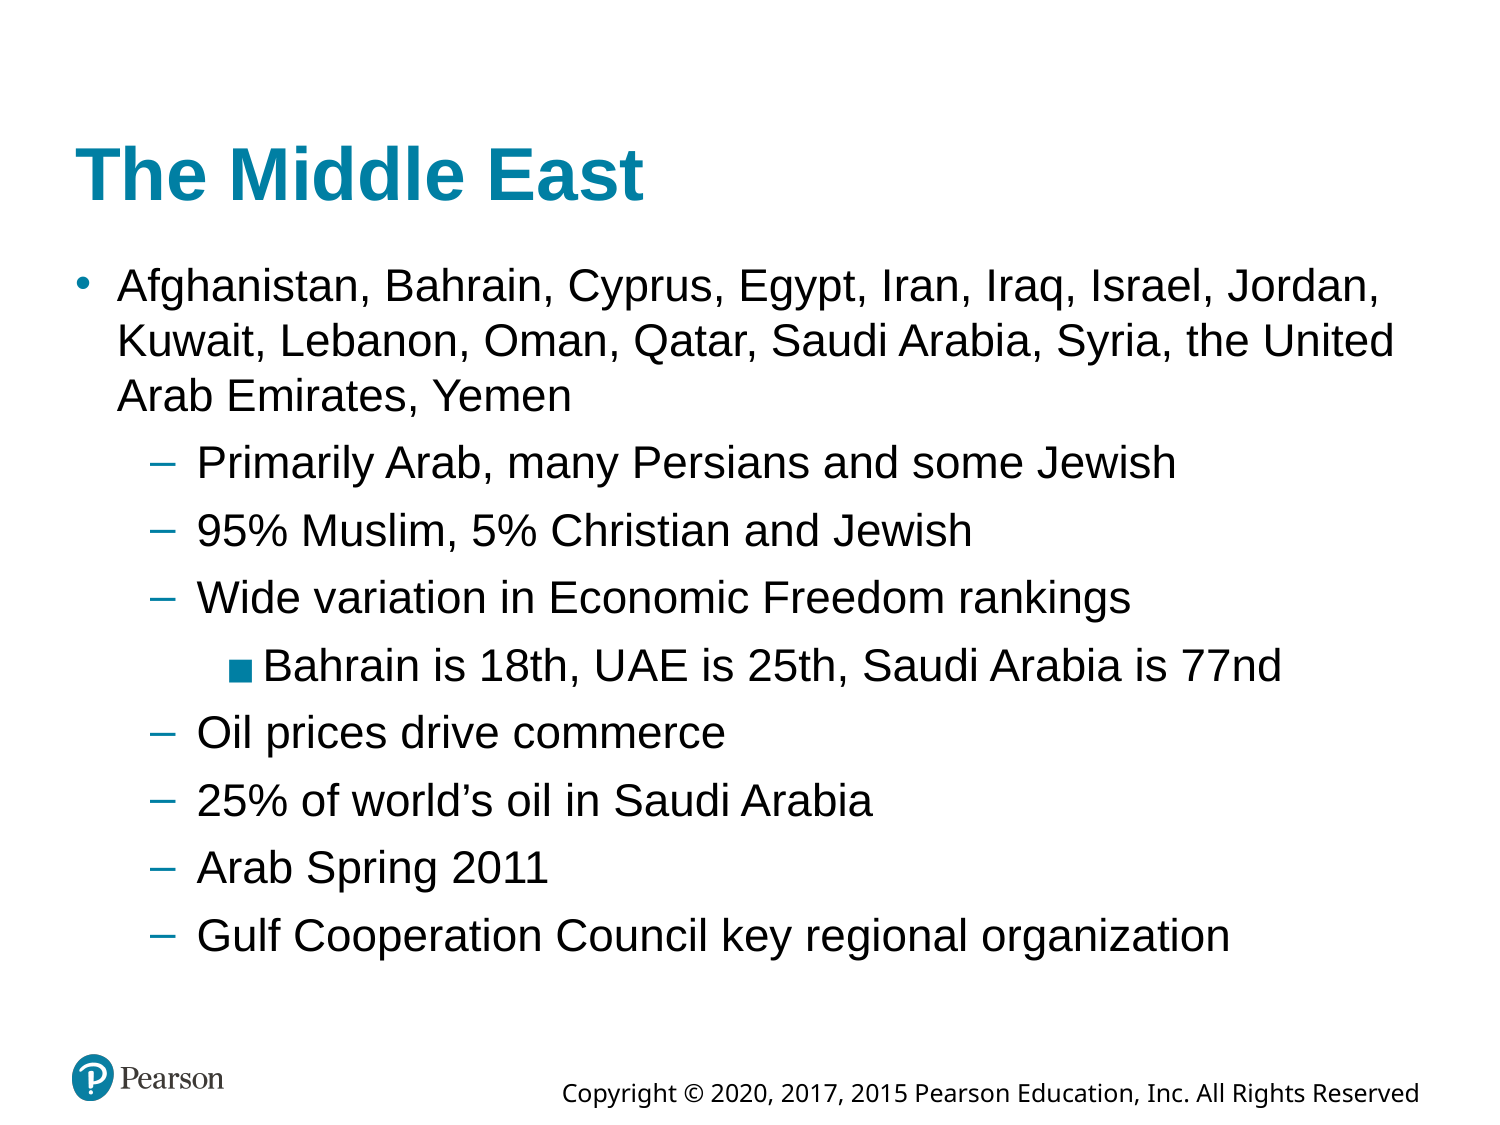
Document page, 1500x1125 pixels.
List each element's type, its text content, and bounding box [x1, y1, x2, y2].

title The Middle East [75, 35, 1425, 216]
picture [98, 1054, 224, 1101]
picture [80, 1063, 106, 1088]
list Afghanistan, Bahrain, Cyprus, Egypt, Iran, Iraq, Israel, Jordan, Kuwait, Lebanon, Oman, Qatar, Saudi Arabia, Syria, the United Arab Emirates, Yemen Primarily Arab, many Persians and some Jewish 95% Muslim, 5% Christian and Jewish Wide variation in Economic Freedom rankings Bahrain is 18th, U A E is 25th, Saudi Arabia is 77nd Oil prices drive commerce 25% of world’s oil in Saudi Arabia Arab Spring 2011 Gulf Cooperation Council key regional organization [75, 255, 1425, 983]
picture [72, 1087, 83, 1101]
picture [72, 1054, 88, 1070]
